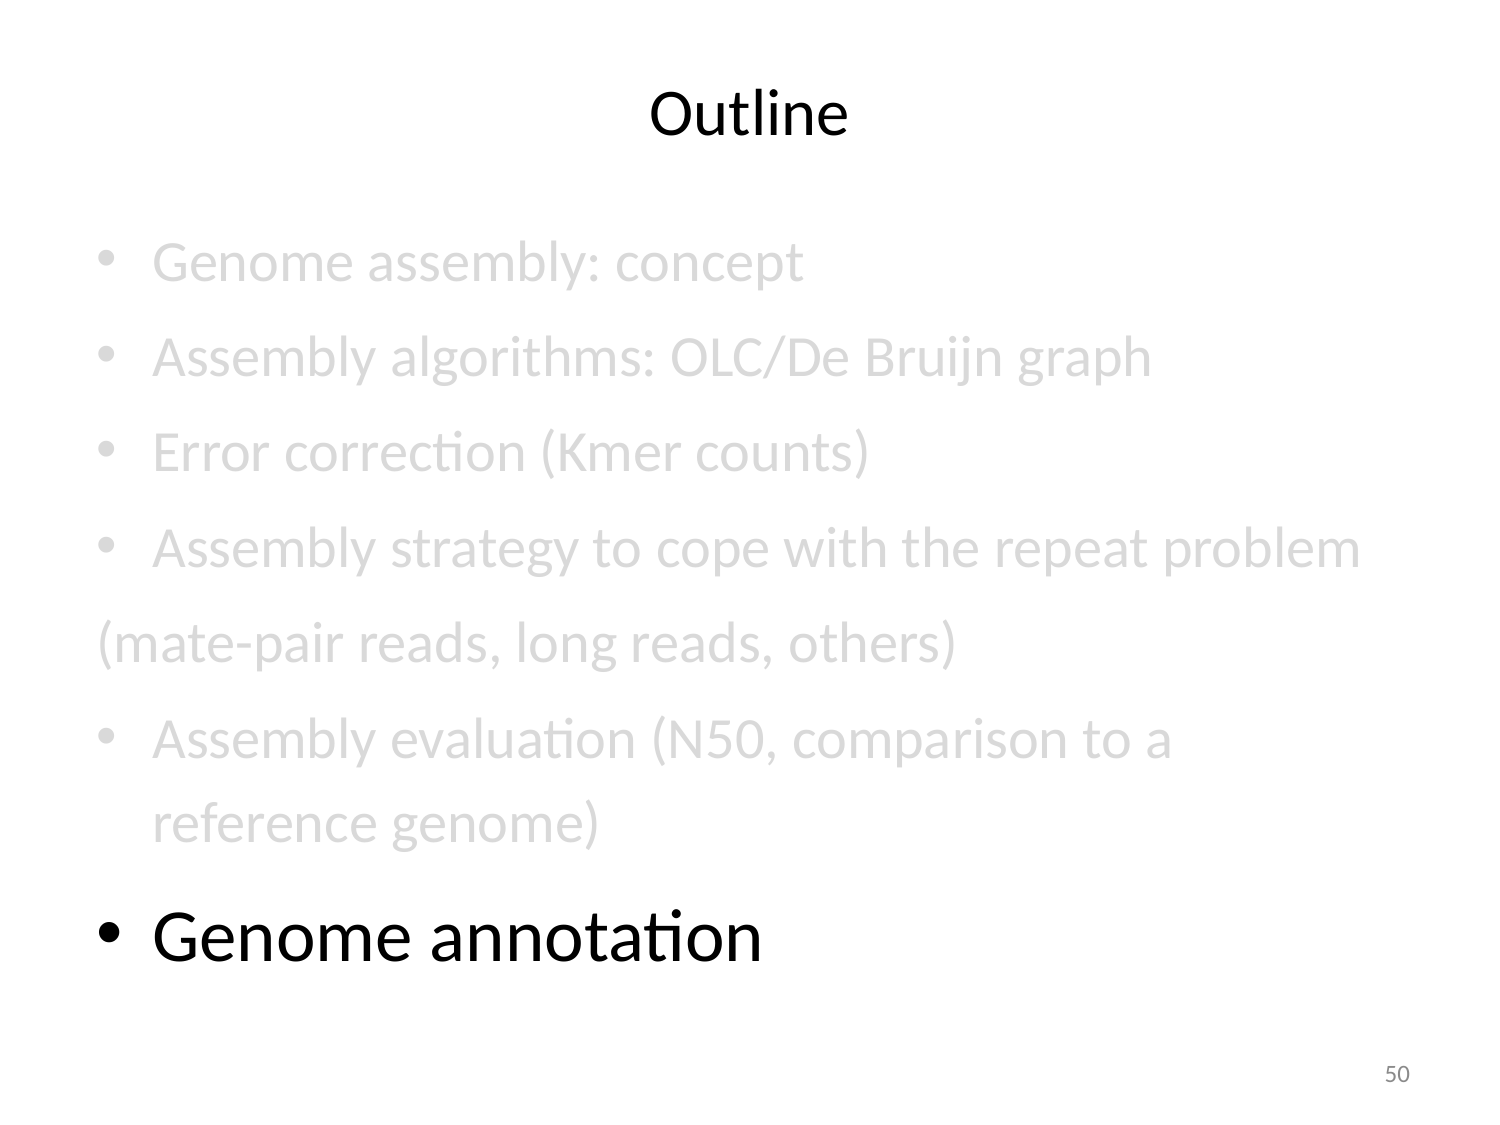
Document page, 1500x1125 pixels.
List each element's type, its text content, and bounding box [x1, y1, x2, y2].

title Outline [75, 45, 1425, 172]
slide_number 50 [1074, 1042, 1425, 1103]
list Genome assembly: concept Assembly algorithms: OLC/De Bruijn graph Error correction (Kmer counts) Assembly strategy to cope with the repeat problem (mate-pair reads, long reads, others) Assembly evaluation (N50, comparison to a reference genome) Genome annotation [80, 201, 1425, 1043]
